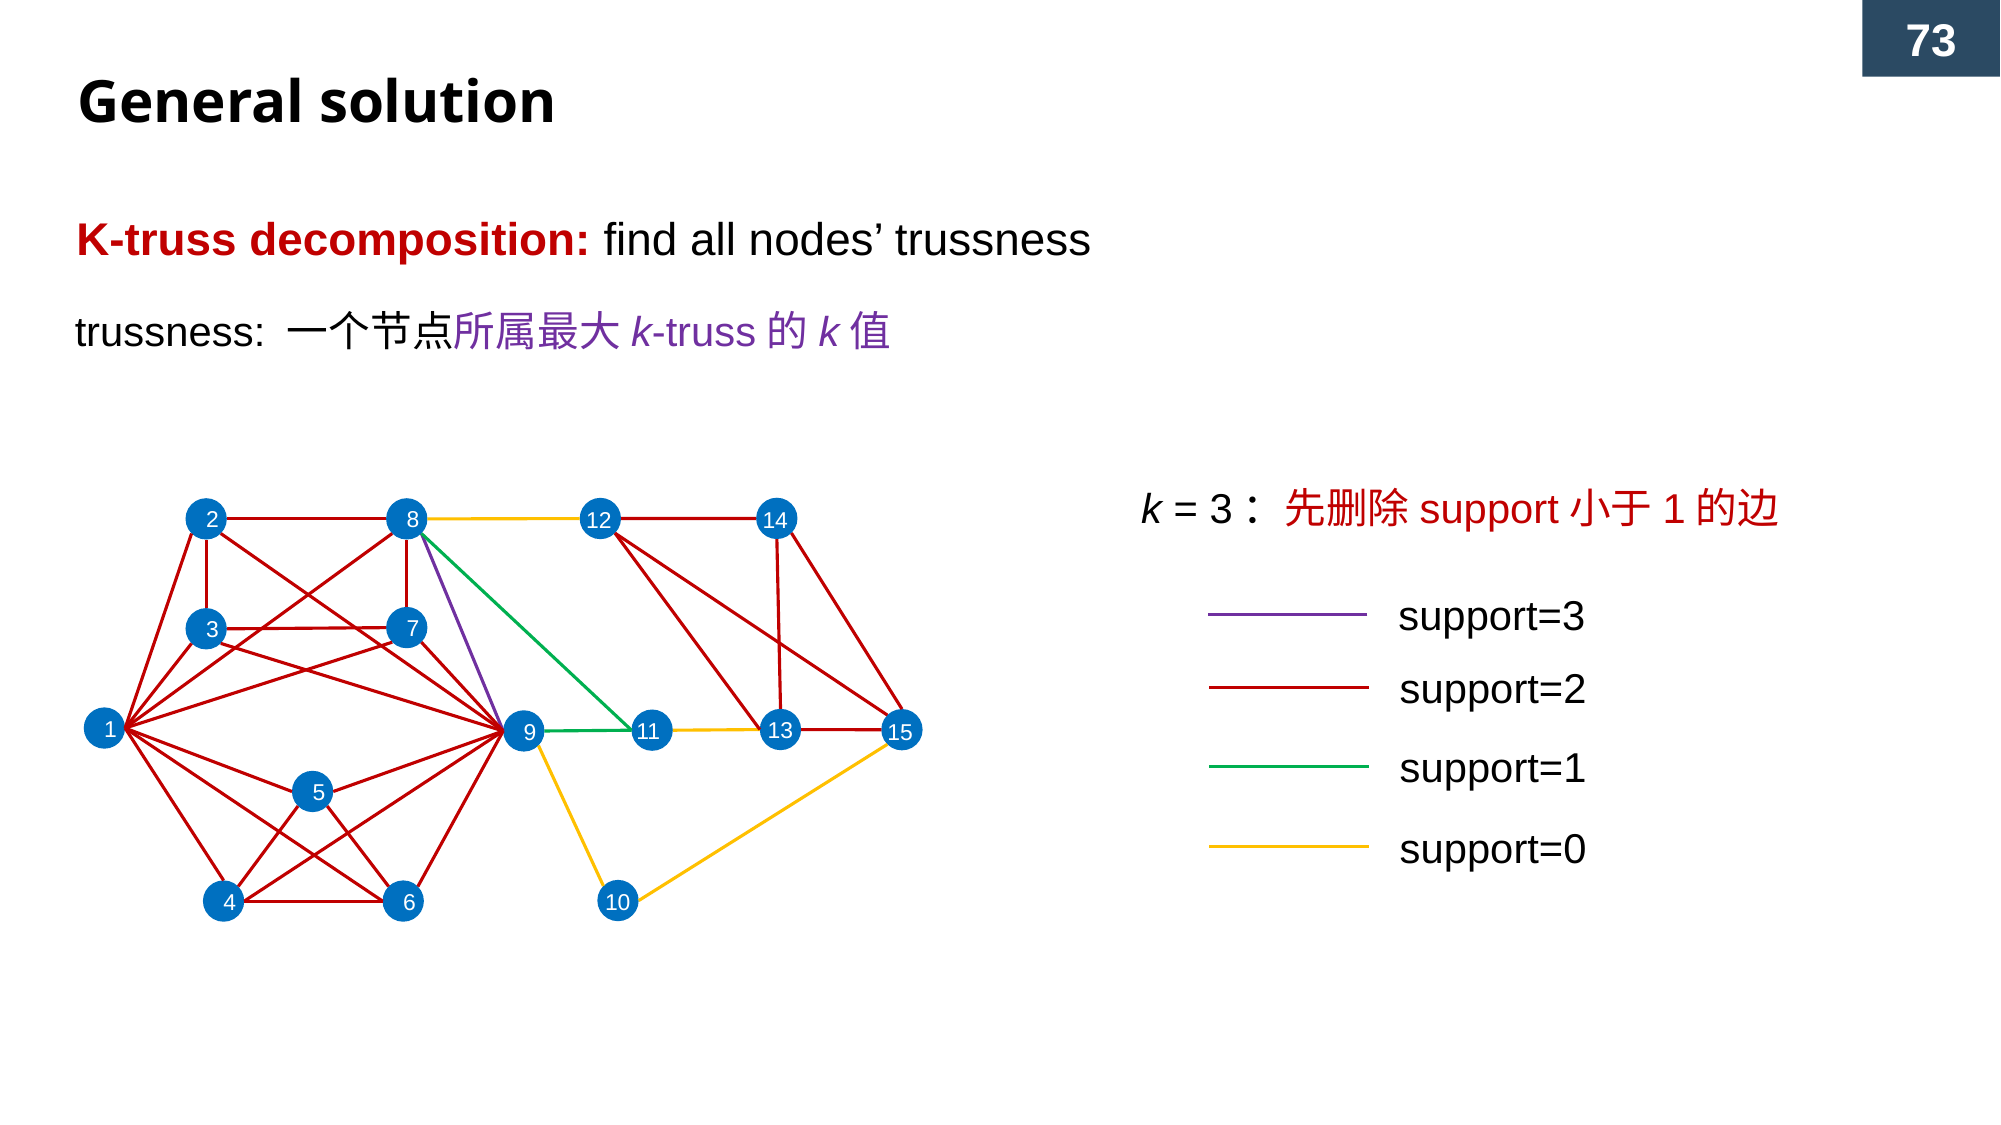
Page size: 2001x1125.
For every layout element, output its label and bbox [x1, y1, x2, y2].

text_box [59, 297, 950, 363]
text_box [1384, 814, 1741, 880]
text_box [1384, 654, 1741, 720]
text_box [1384, 733, 1741, 799]
text_box [82, 496, 950, 923]
text_box [75, 62, 1586, 135]
text_box [61, 202, 1857, 272]
text_box [1126, 474, 1829, 540]
text_box [1383, 581, 1740, 647]
